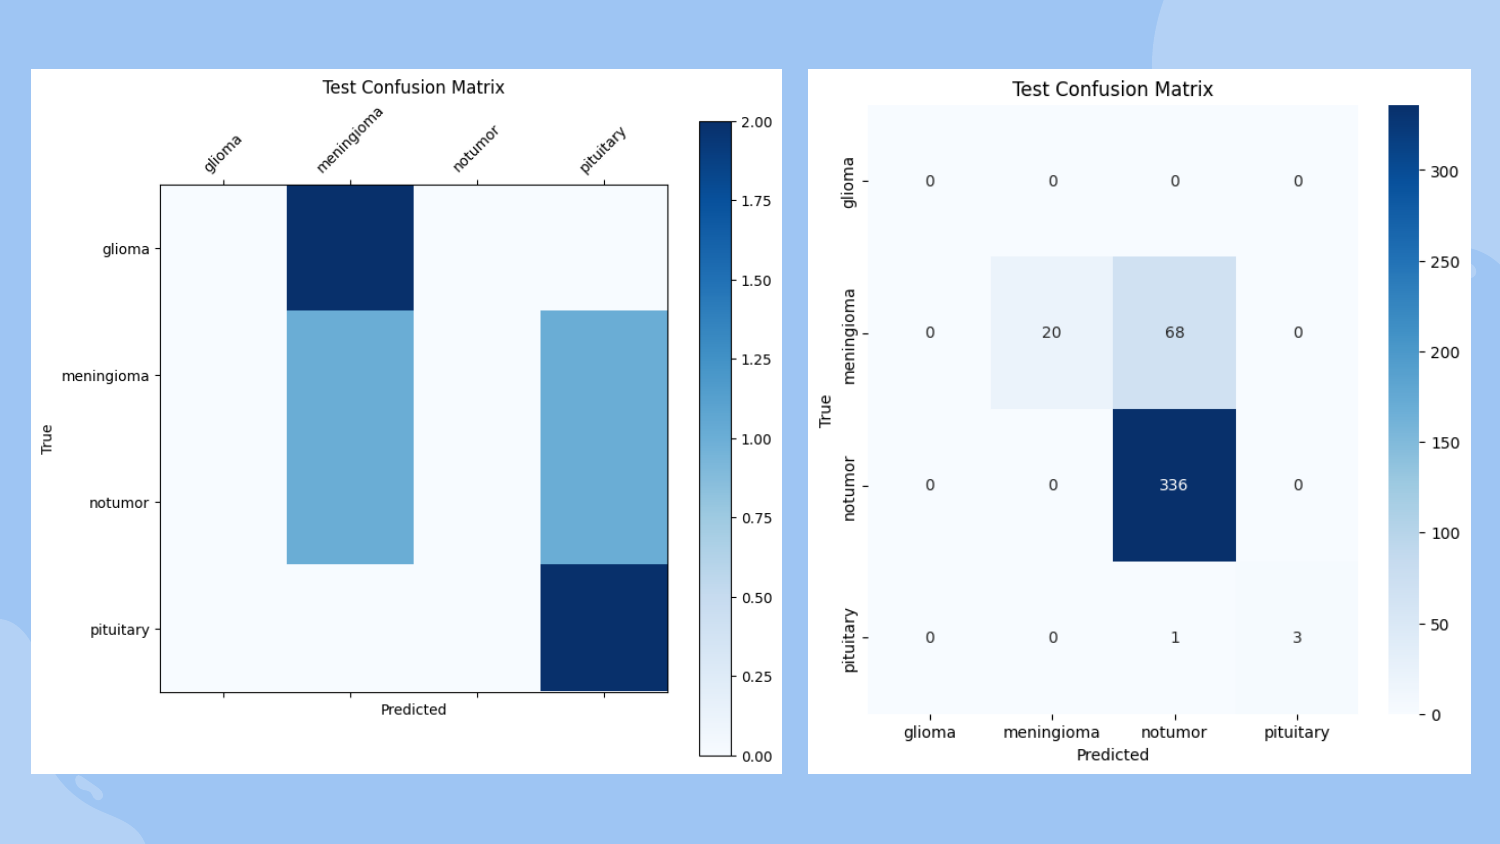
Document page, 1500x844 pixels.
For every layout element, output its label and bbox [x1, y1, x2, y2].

picture [31, 69, 782, 775]
picture [808, 69, 1472, 775]
